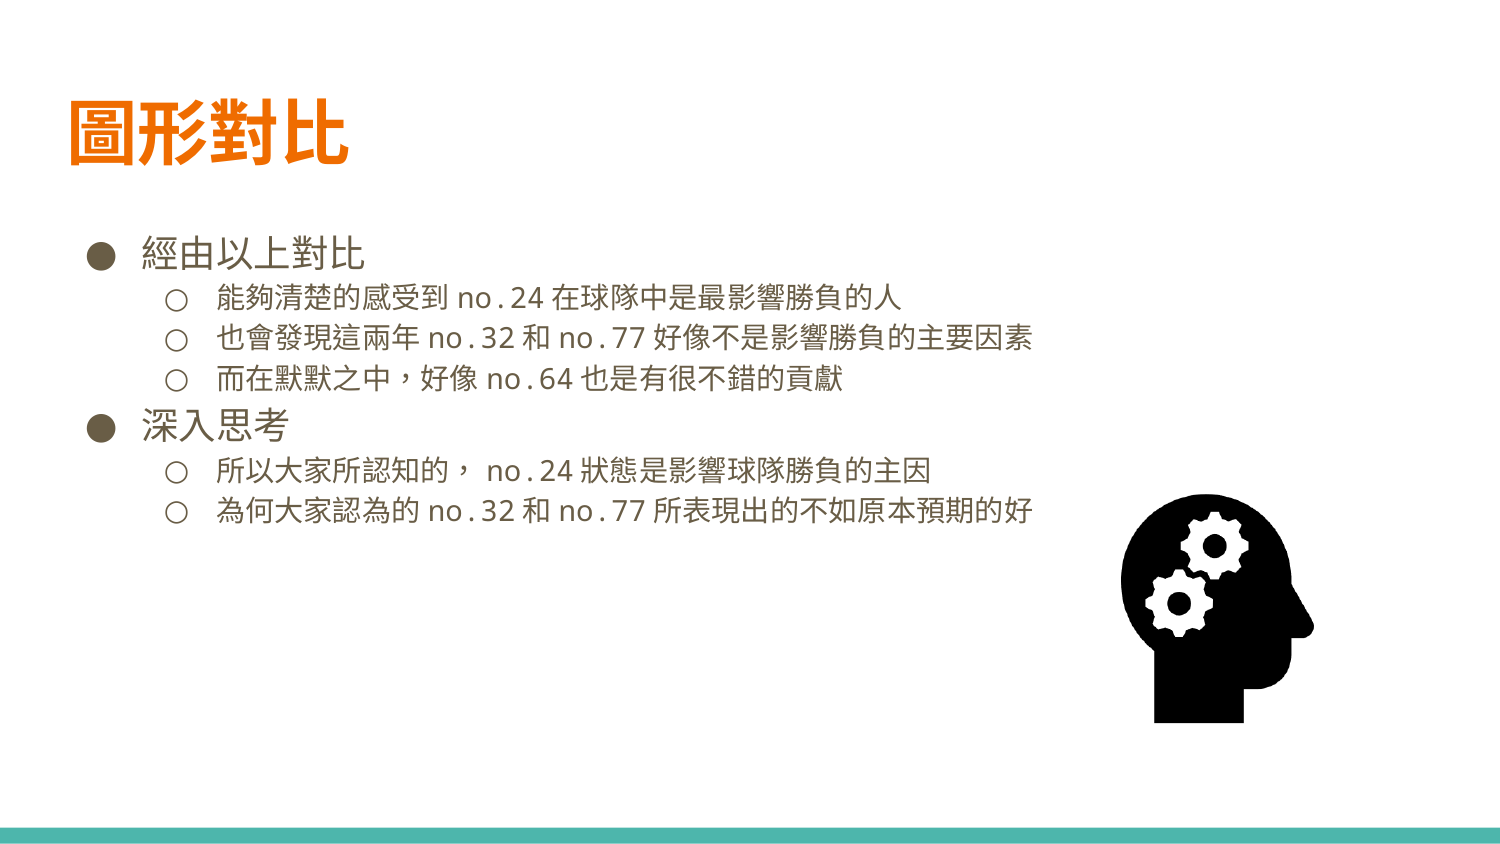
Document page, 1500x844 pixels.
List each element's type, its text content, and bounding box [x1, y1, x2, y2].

list 經由以上對比 能夠清楚的感受到no.24在球隊中是最影響勝負的人 也會發現這兩年no.32和no.77好像不是影響勝負的主要因素 而在默默之中，好像no.64也是有很不錯的貢獻 深入思考 所以大家所認知的，no.24狀態是影響球隊勝負的主因 為何大家認為的no.32和no.77所表現出的不如原本預期的好 [51, 207, 1449, 750]
picture [1081, 478, 1353, 750]
title 圖形對比 [51, 72, 1449, 189]
